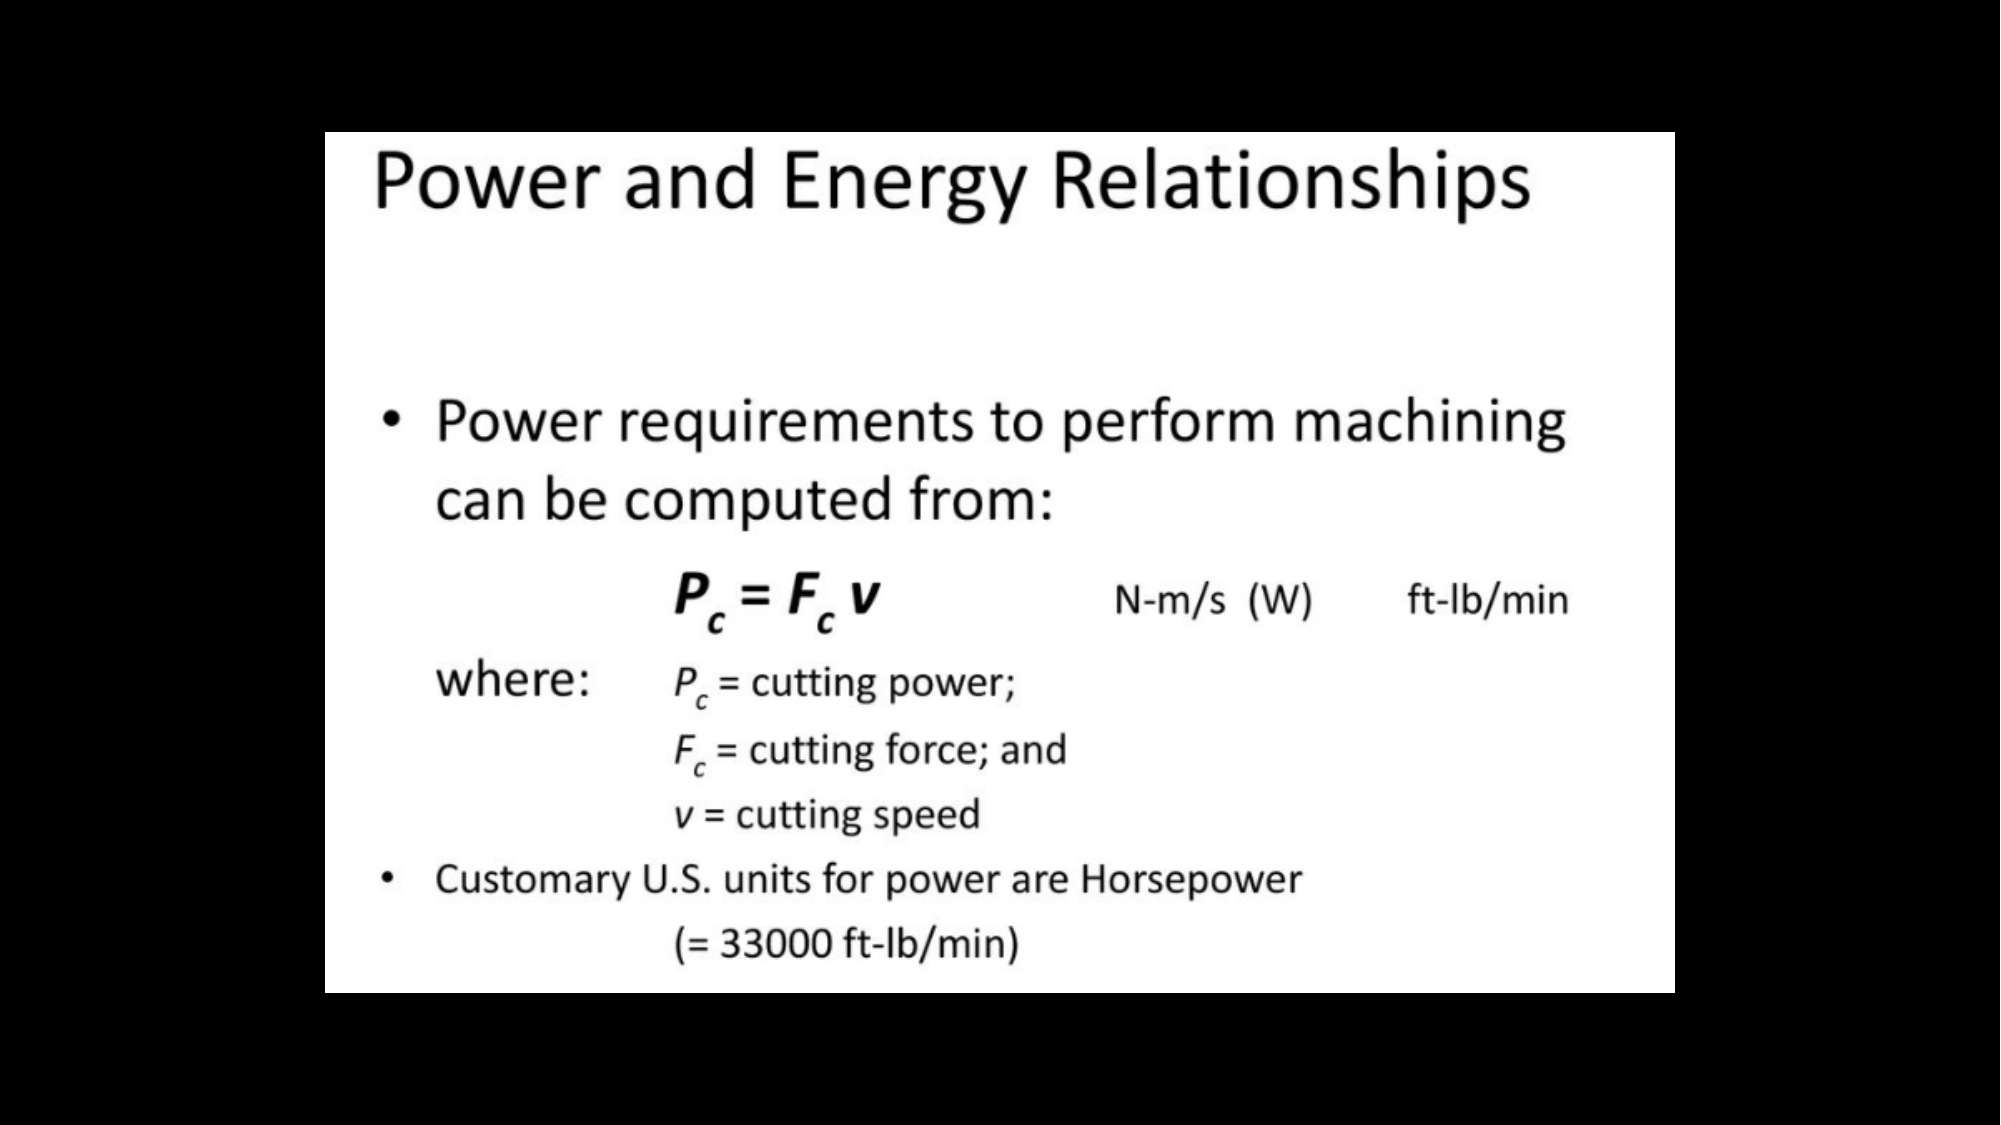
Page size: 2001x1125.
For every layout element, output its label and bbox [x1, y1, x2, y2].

picture [324, 132, 1675, 993]
